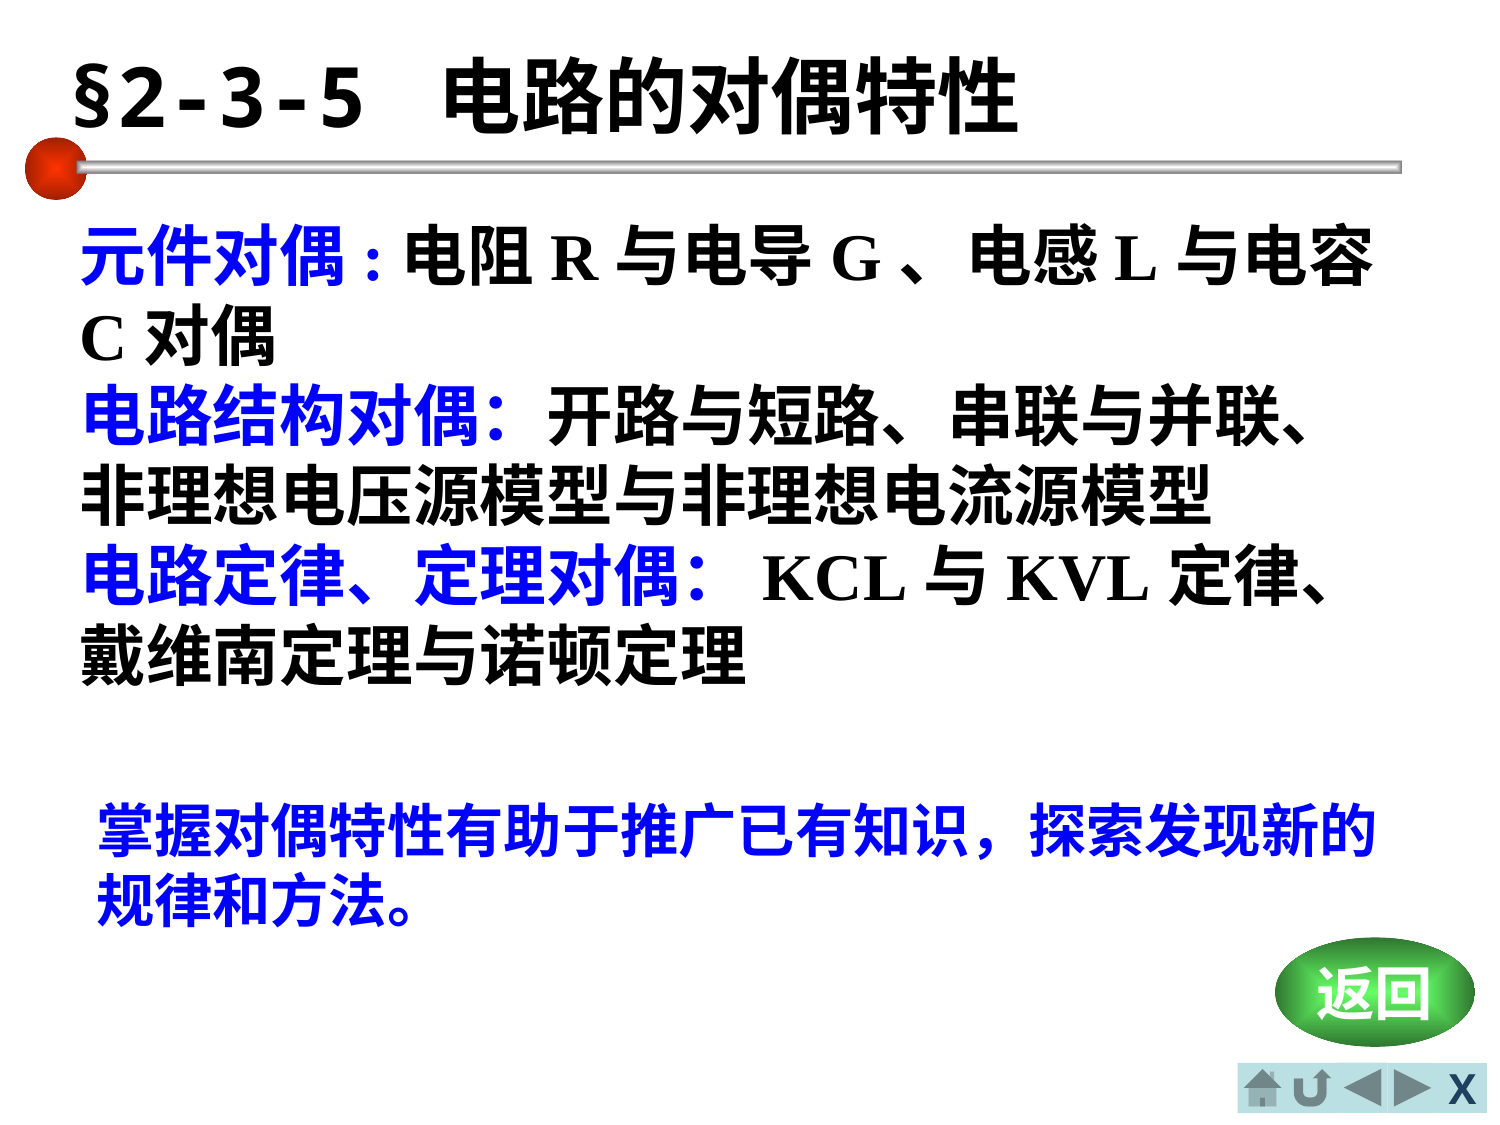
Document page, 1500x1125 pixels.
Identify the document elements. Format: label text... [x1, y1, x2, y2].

text_box 元件对偶:电阻R与电导G、电感L与电容C对偶 电路结构对偶：开路与短路、串联与并联、 非理想电压源模型与非理想电流源模型 电路定律、定理对偶：KCL与KVL定律、戴维南定理与诺顿定理 [64, 206, 1438, 701]
text_box [1387, 1062, 1437, 1114]
text_box [1288, 1062, 1338, 1114]
text_box 返回 [1275, 937, 1476, 1047]
text_box [1237, 1062, 1288, 1114]
text_box [24, 137, 81, 200]
text_box [1337, 1062, 1388, 1113]
text_box 掌握对偶特性有助于推广已有知识，探索发现新的规律和方法。 [81, 786, 1419, 942]
text_box §2-3-5 电路的对偶特性 [53, 1, 1425, 188]
text_box X [1437, 1062, 1488, 1114]
